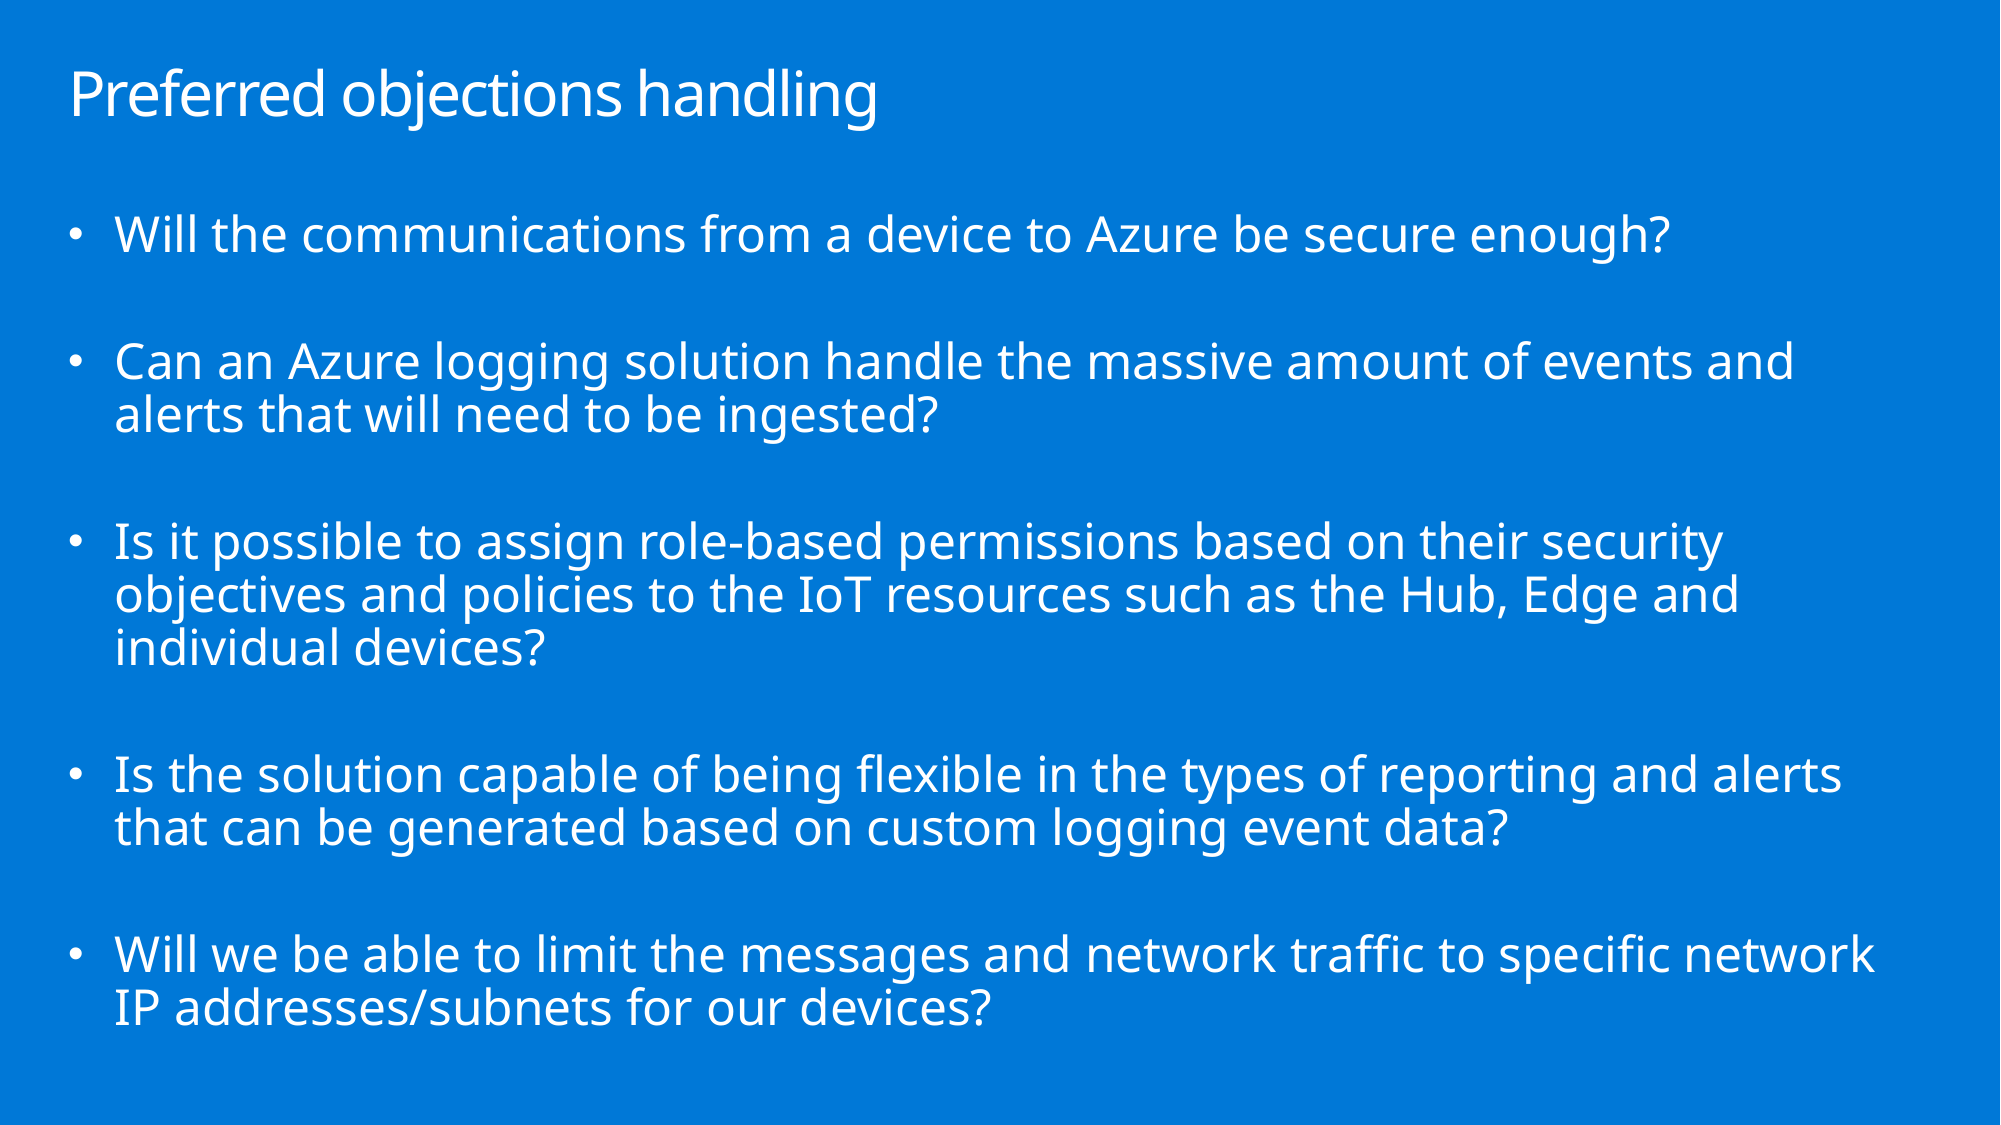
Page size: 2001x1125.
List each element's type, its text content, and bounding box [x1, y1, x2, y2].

title Preferred objections handling [44, 47, 1957, 196]
list Will the communications from a device to Azure be secure enough? Can an Azure logging solution handle the massive amount of events and alerts that will need to be ingested? Is it possible to assign role-based permissions based on their security objectives and policies to the IoT resources such as the Hub, Edge and individual devices? Is the solution capable of being flexible in the types of reporting and alerts that can be generated based on custom logging event data? Will we be able to limit the messages and network traffic to specific network IP addresses/subnets for our devices? [44, 196, 1956, 1056]
